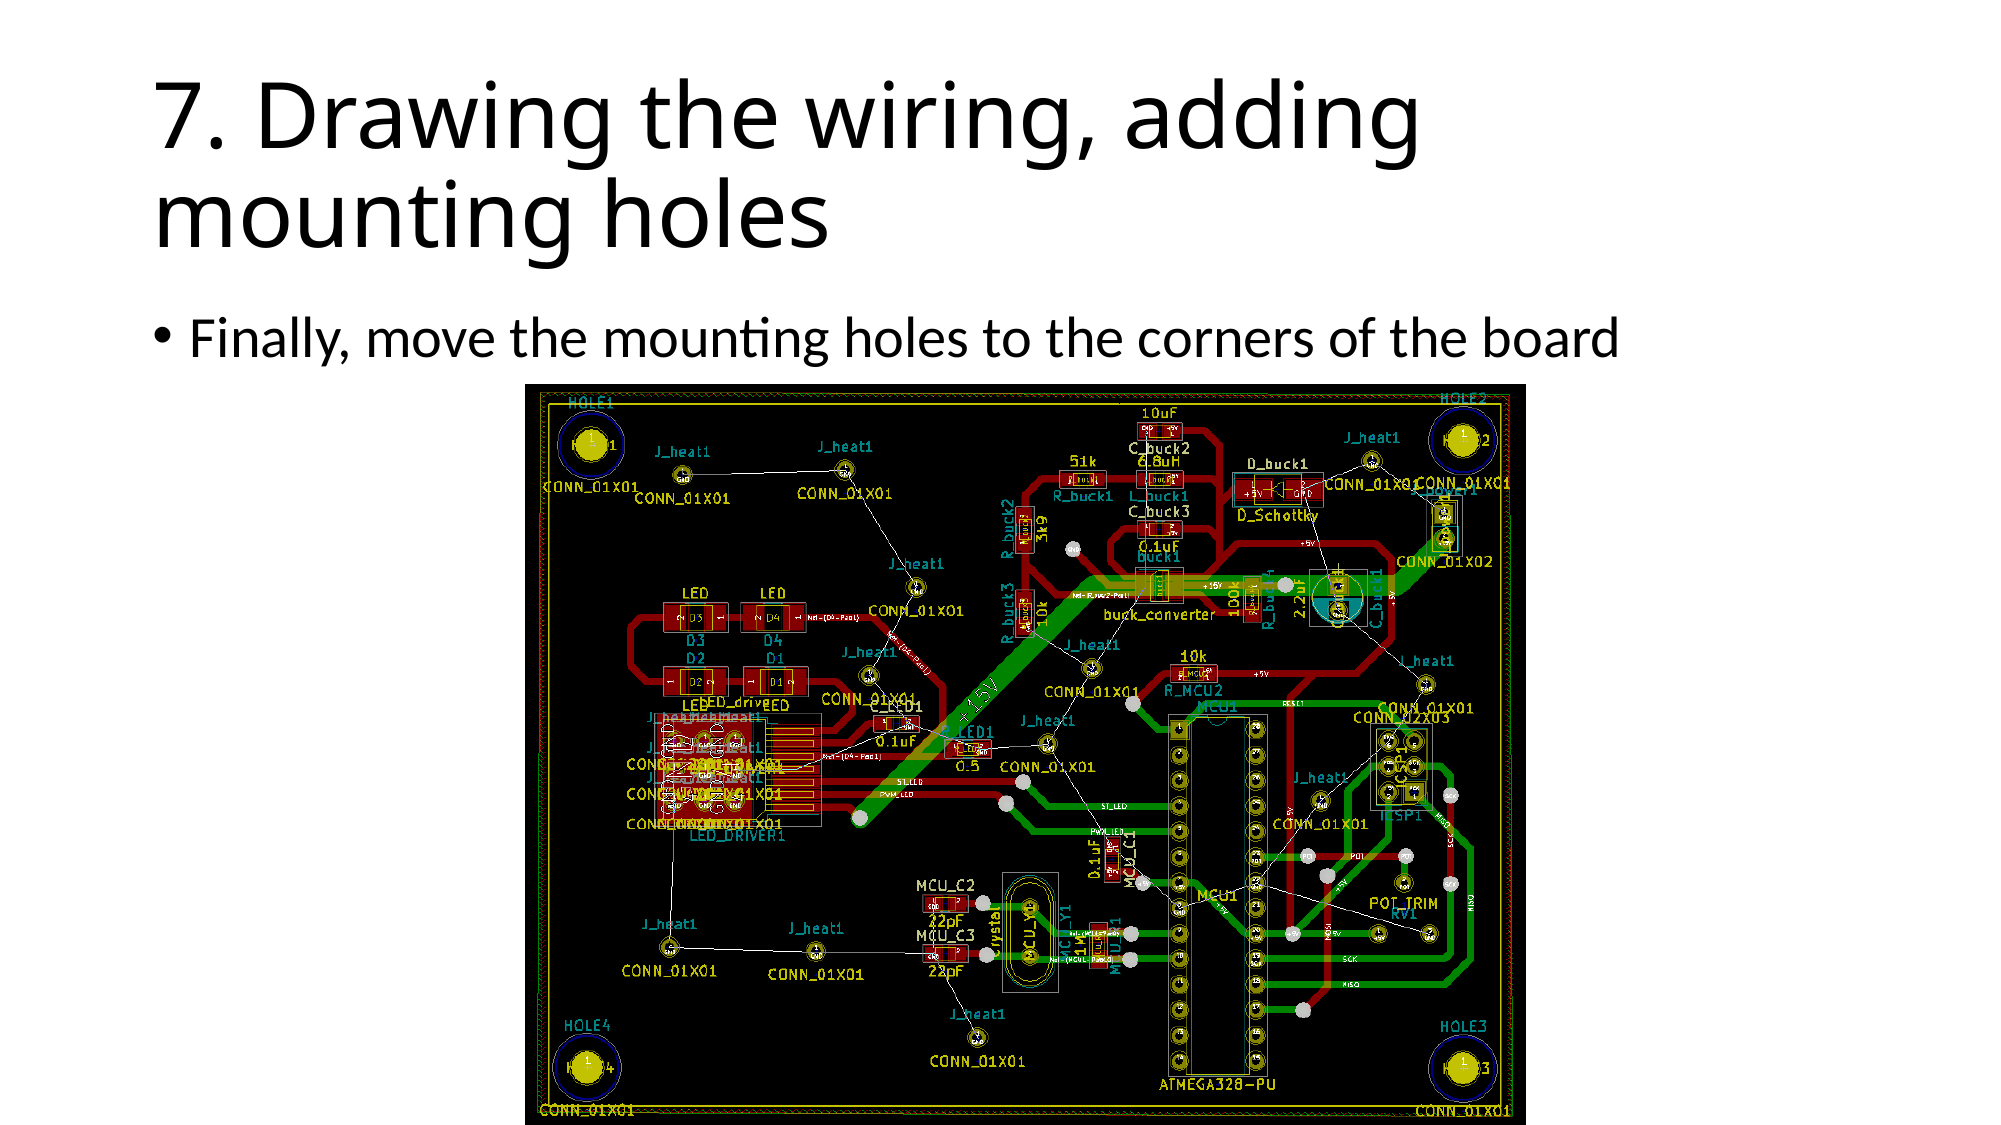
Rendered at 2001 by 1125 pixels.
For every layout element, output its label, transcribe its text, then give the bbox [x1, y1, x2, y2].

picture [525, 384, 1526, 1125]
title 7. Drawing the wiring, adding mounting holes [137, 59, 1863, 278]
list Finally, move the mounting holes to the corners of the board [137, 299, 1863, 1014]
